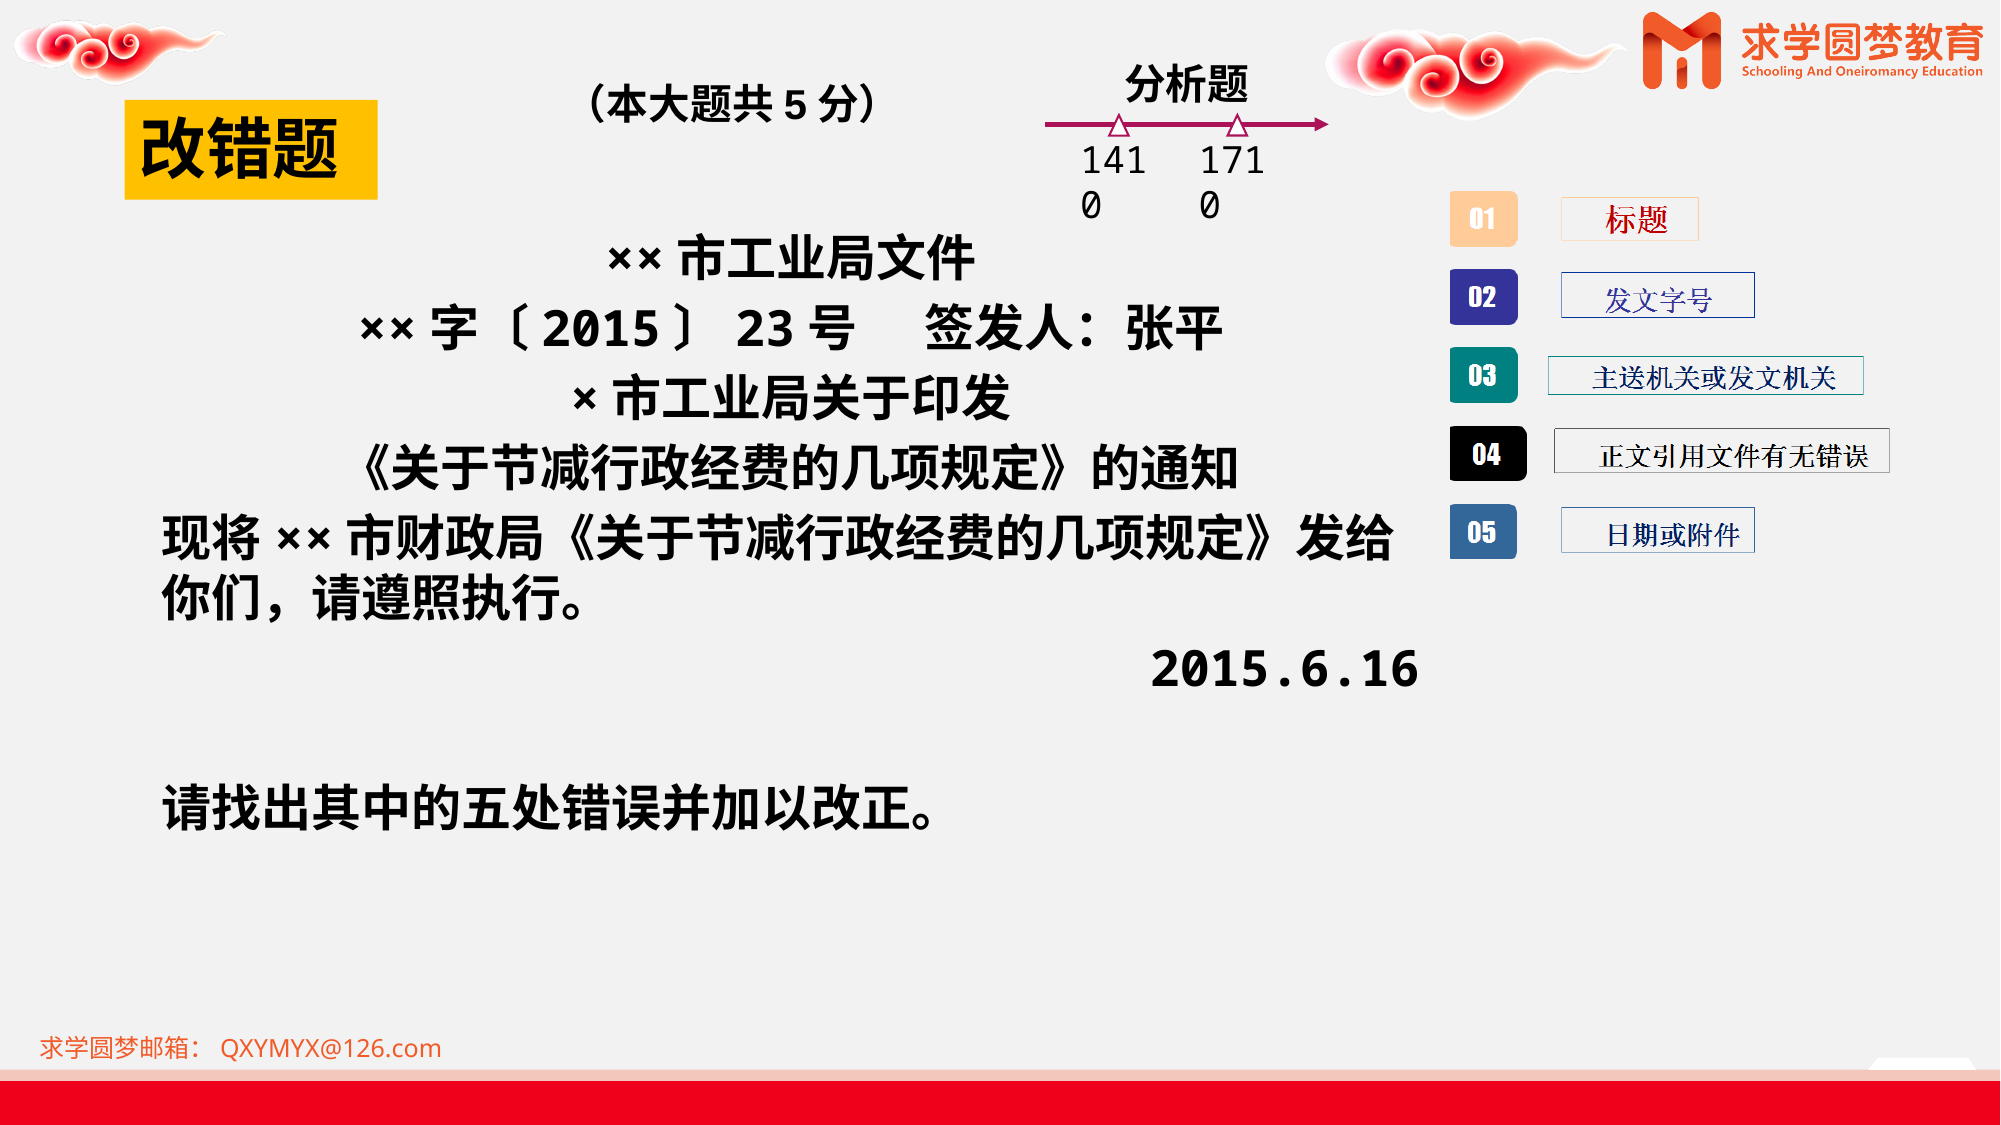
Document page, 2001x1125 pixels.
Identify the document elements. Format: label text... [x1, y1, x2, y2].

text_box （本大题共5分） [550, 70, 916, 135]
picture [0, 0, 248, 95]
list ××市工业局文件 ××字〔2015〕23号 签发人：张平 ×市工业局关于印发 《关于节减行政经费的几项规定》的通知 现将××市财政局《关于节减行政经费的几项规定》发给你们，请遵照执行。 2015.6.16 请找出其中的五处错误并加以改正。 [147, 159, 1435, 1047]
title 改错题 [124, 99, 378, 200]
picture [1450, 174, 1903, 559]
picture [1304, 0, 2000, 134]
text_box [1045, 50, 1329, 189]
